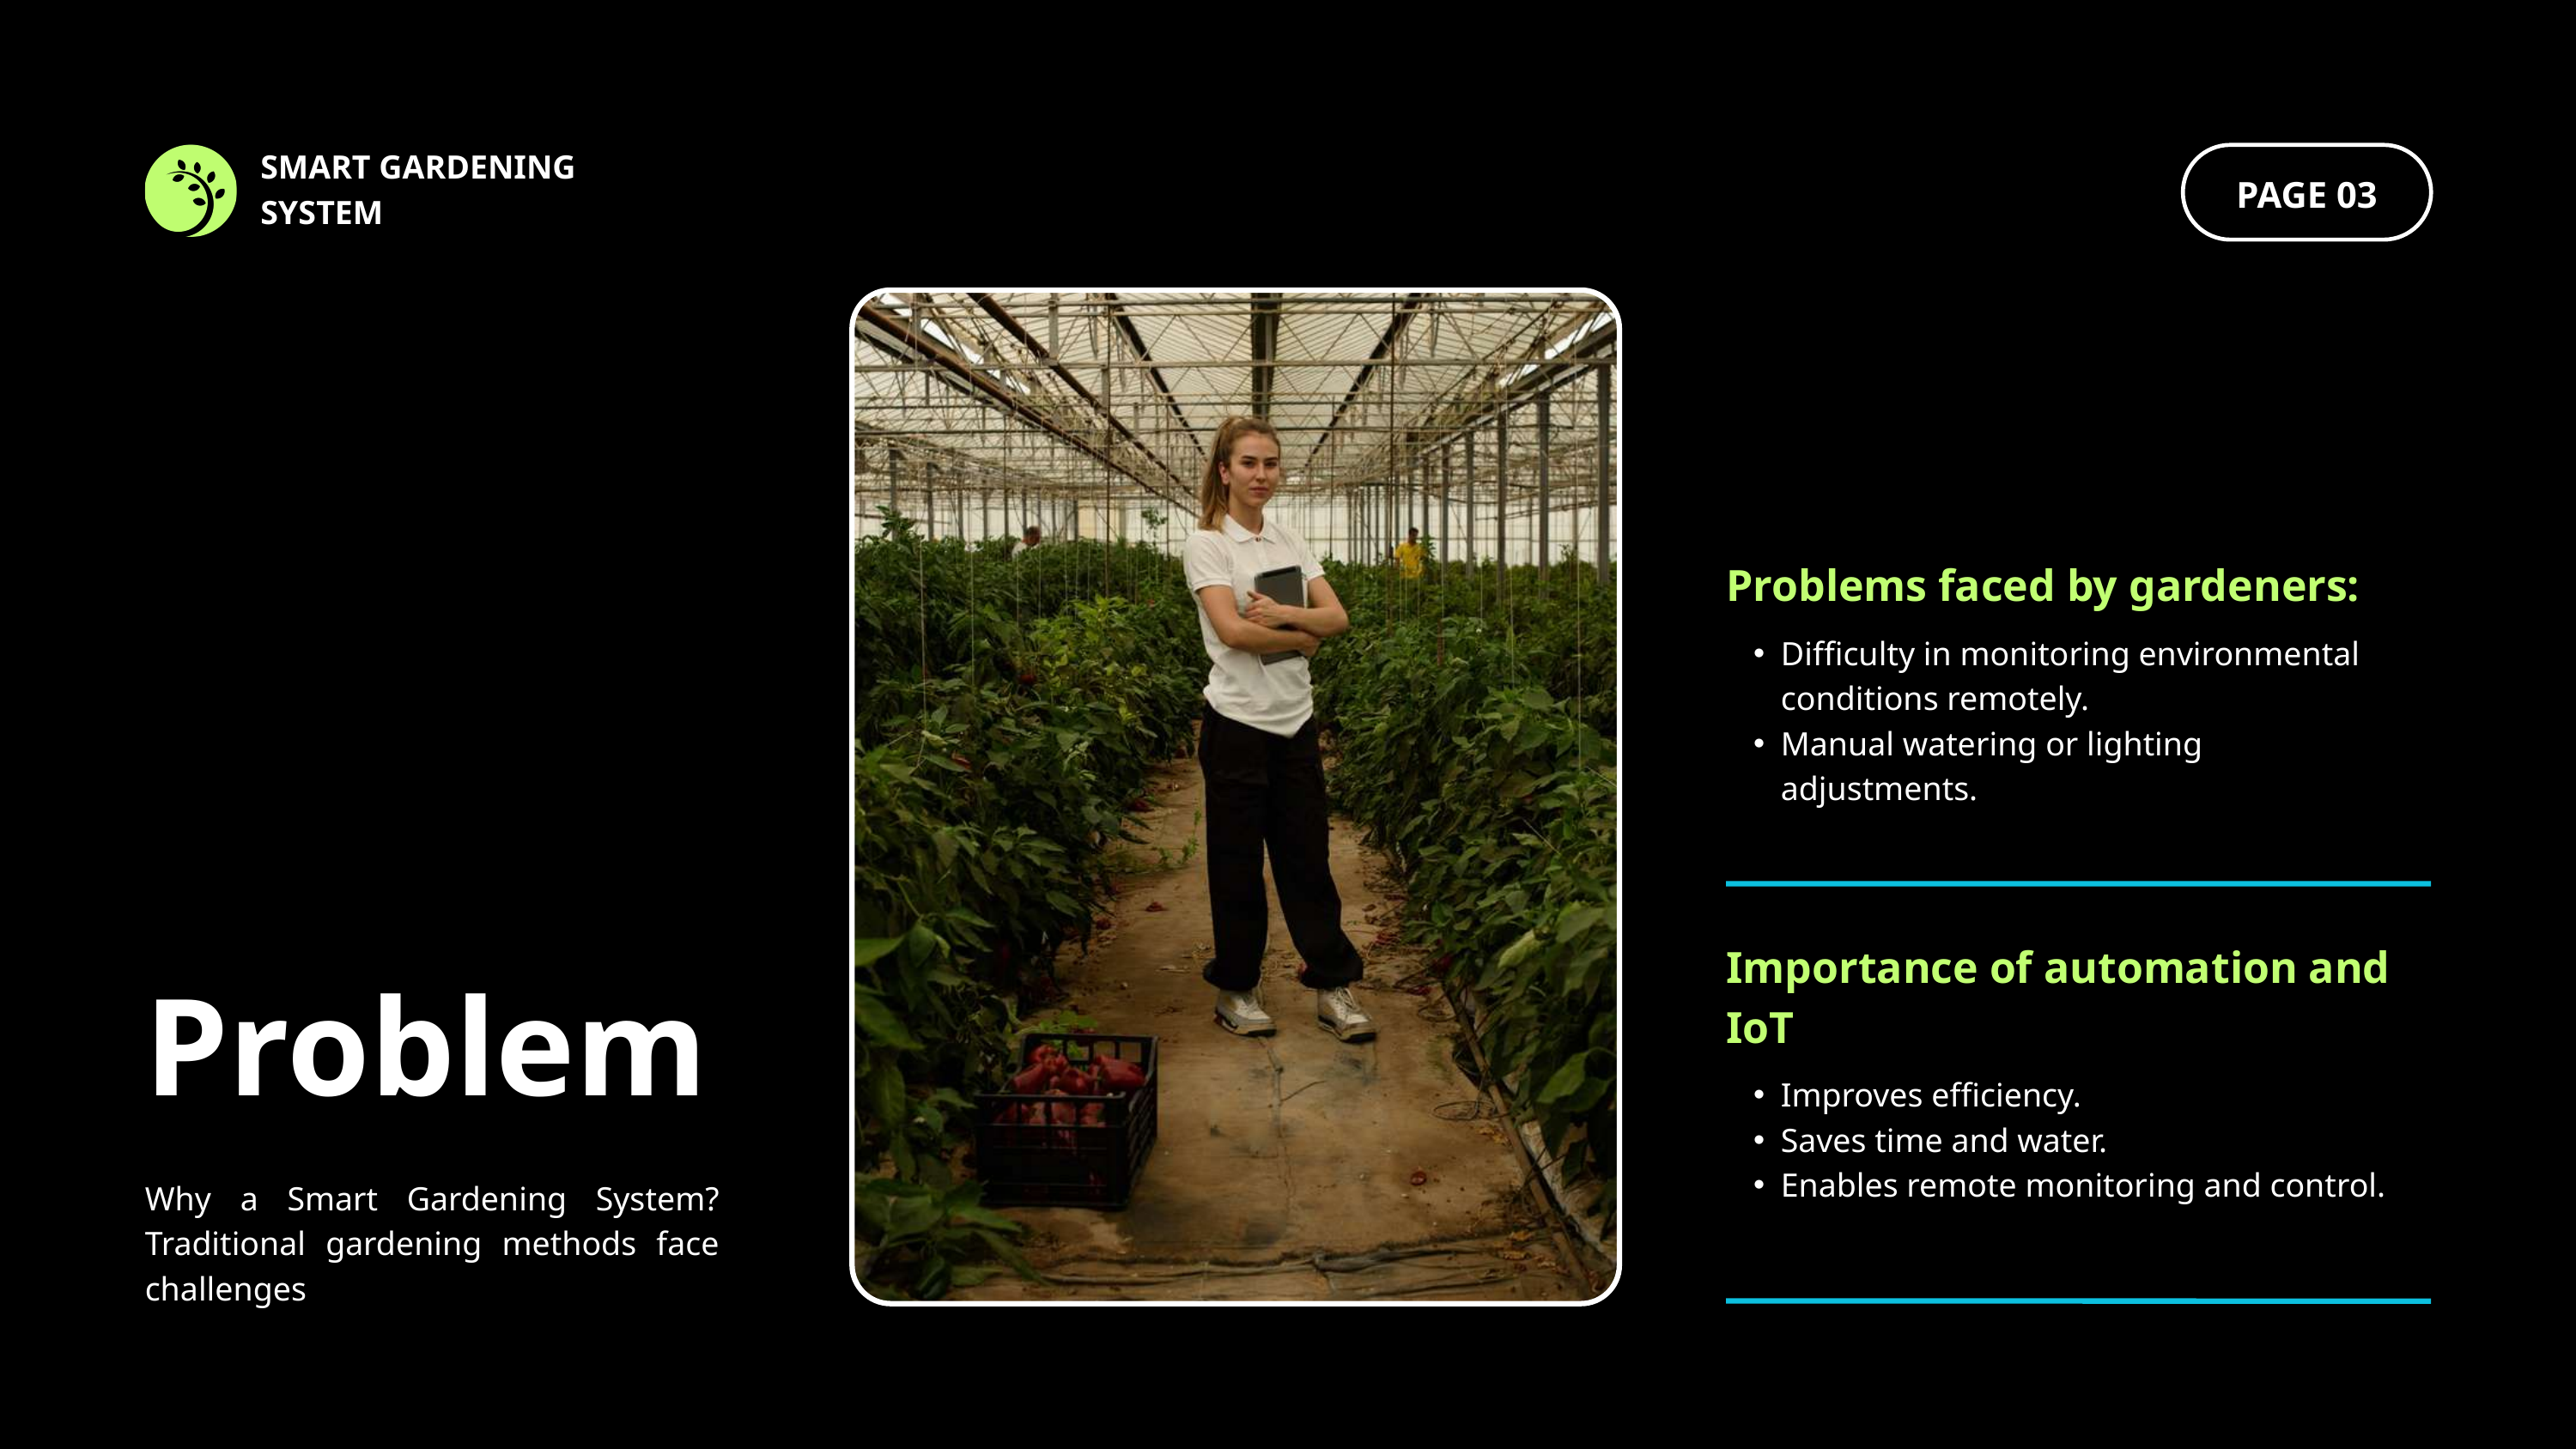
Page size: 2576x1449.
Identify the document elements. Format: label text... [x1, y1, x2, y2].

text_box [1725, 554, 2399, 802]
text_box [1725, 937, 2399, 1199]
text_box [144, 144, 581, 238]
text_box Why a Smart Gardening System? Traditional gardening methods face challenges [144, 1172, 720, 1307]
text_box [2182, 144, 2432, 240]
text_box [852, 289, 1620, 1304]
text_box Problem [144, 934, 745, 1123]
